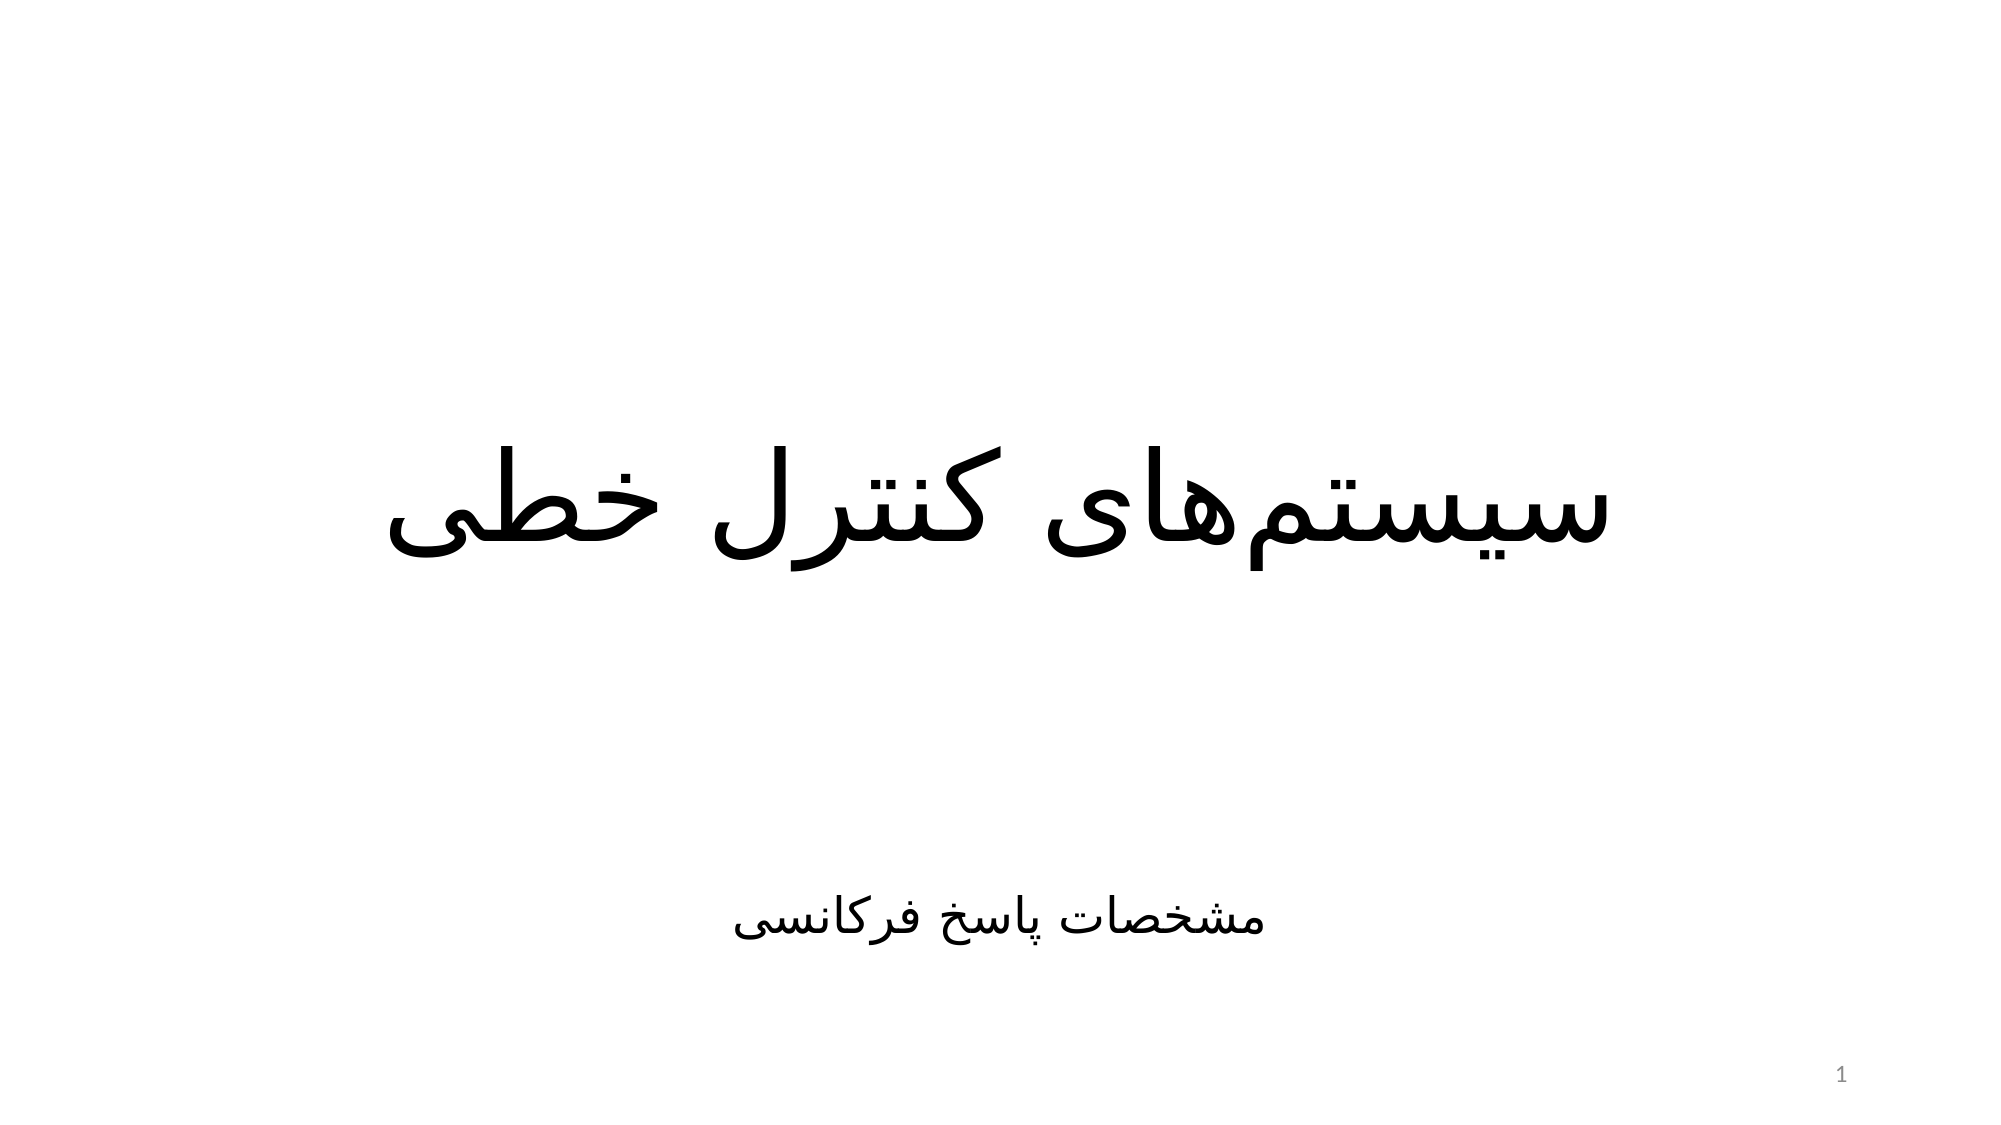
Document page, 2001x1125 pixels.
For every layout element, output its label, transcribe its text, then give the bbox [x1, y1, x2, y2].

title سیستم‌های کنترل خطی [249, 184, 1750, 576]
slide_number 1 [1412, 1042, 1863, 1103]
subtitle مشخصات پاسخ فرکانسی [249, 727, 1750, 1059]
